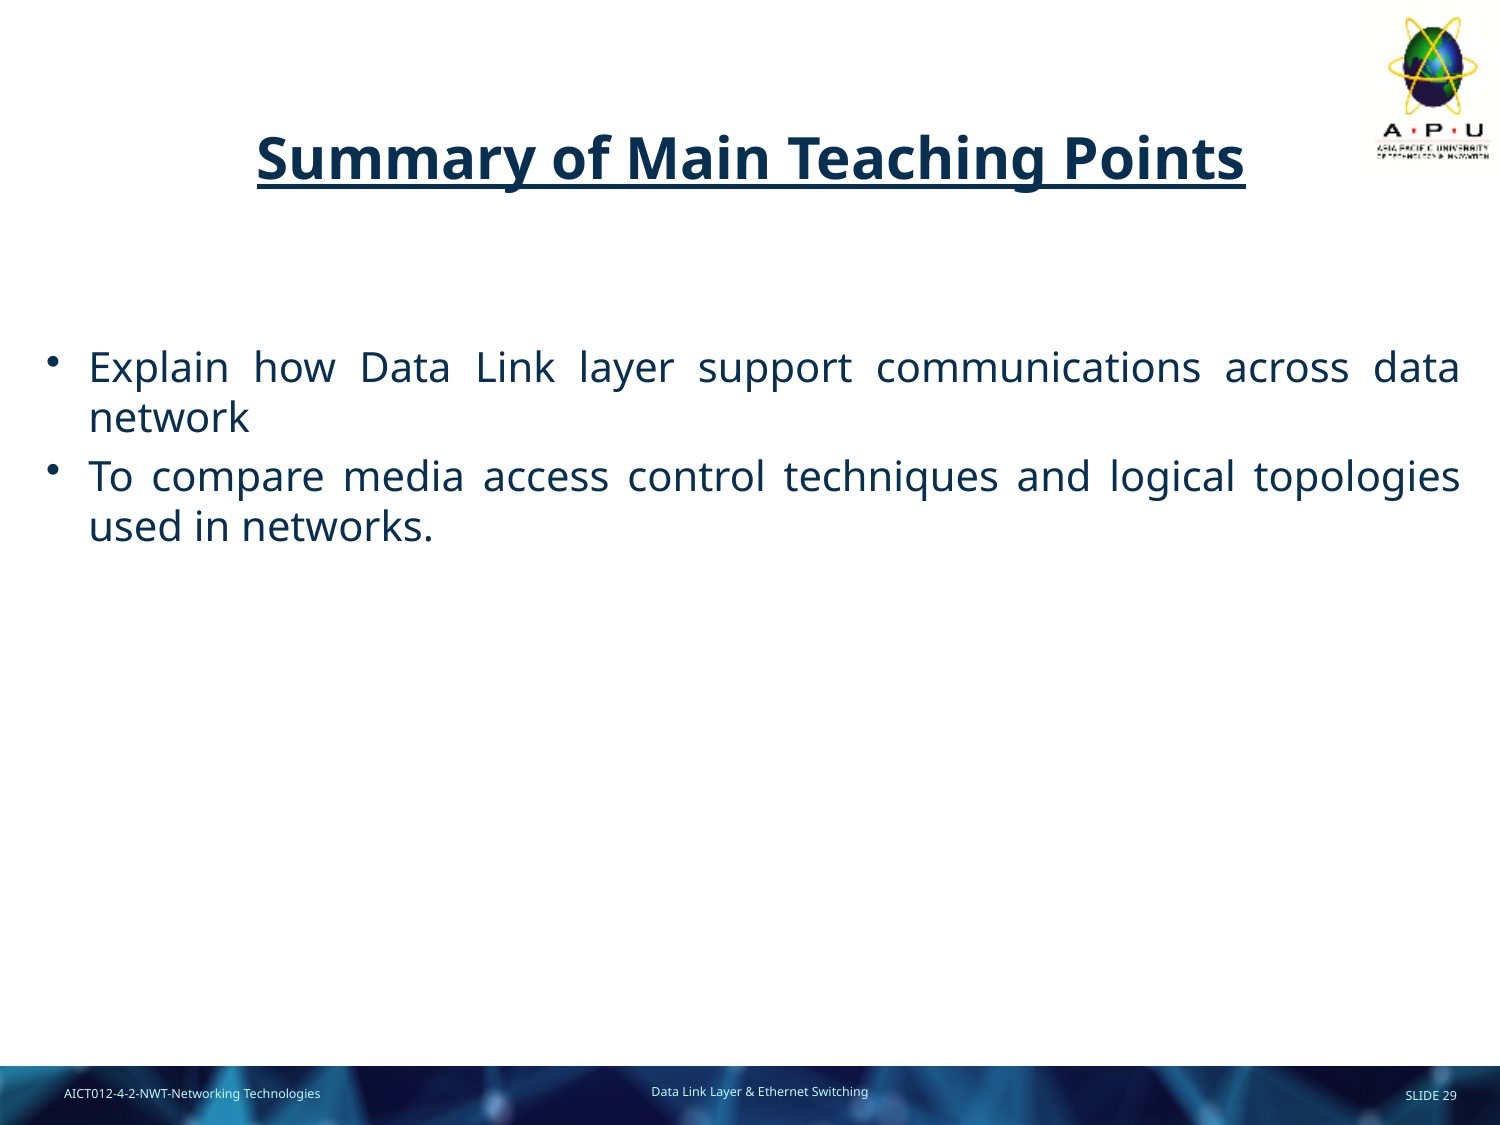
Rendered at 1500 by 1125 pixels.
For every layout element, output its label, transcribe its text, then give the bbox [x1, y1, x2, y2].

picture [1367, 0, 1500, 178]
text_box Summary of Main Teaching Points [242, 122, 1261, 200]
picture [0, 1066, 1500, 1125]
list Explain how Data Link layer support communications across data network To compare media access control techniques and logical topologies used in networks. [31, 278, 1477, 1021]
